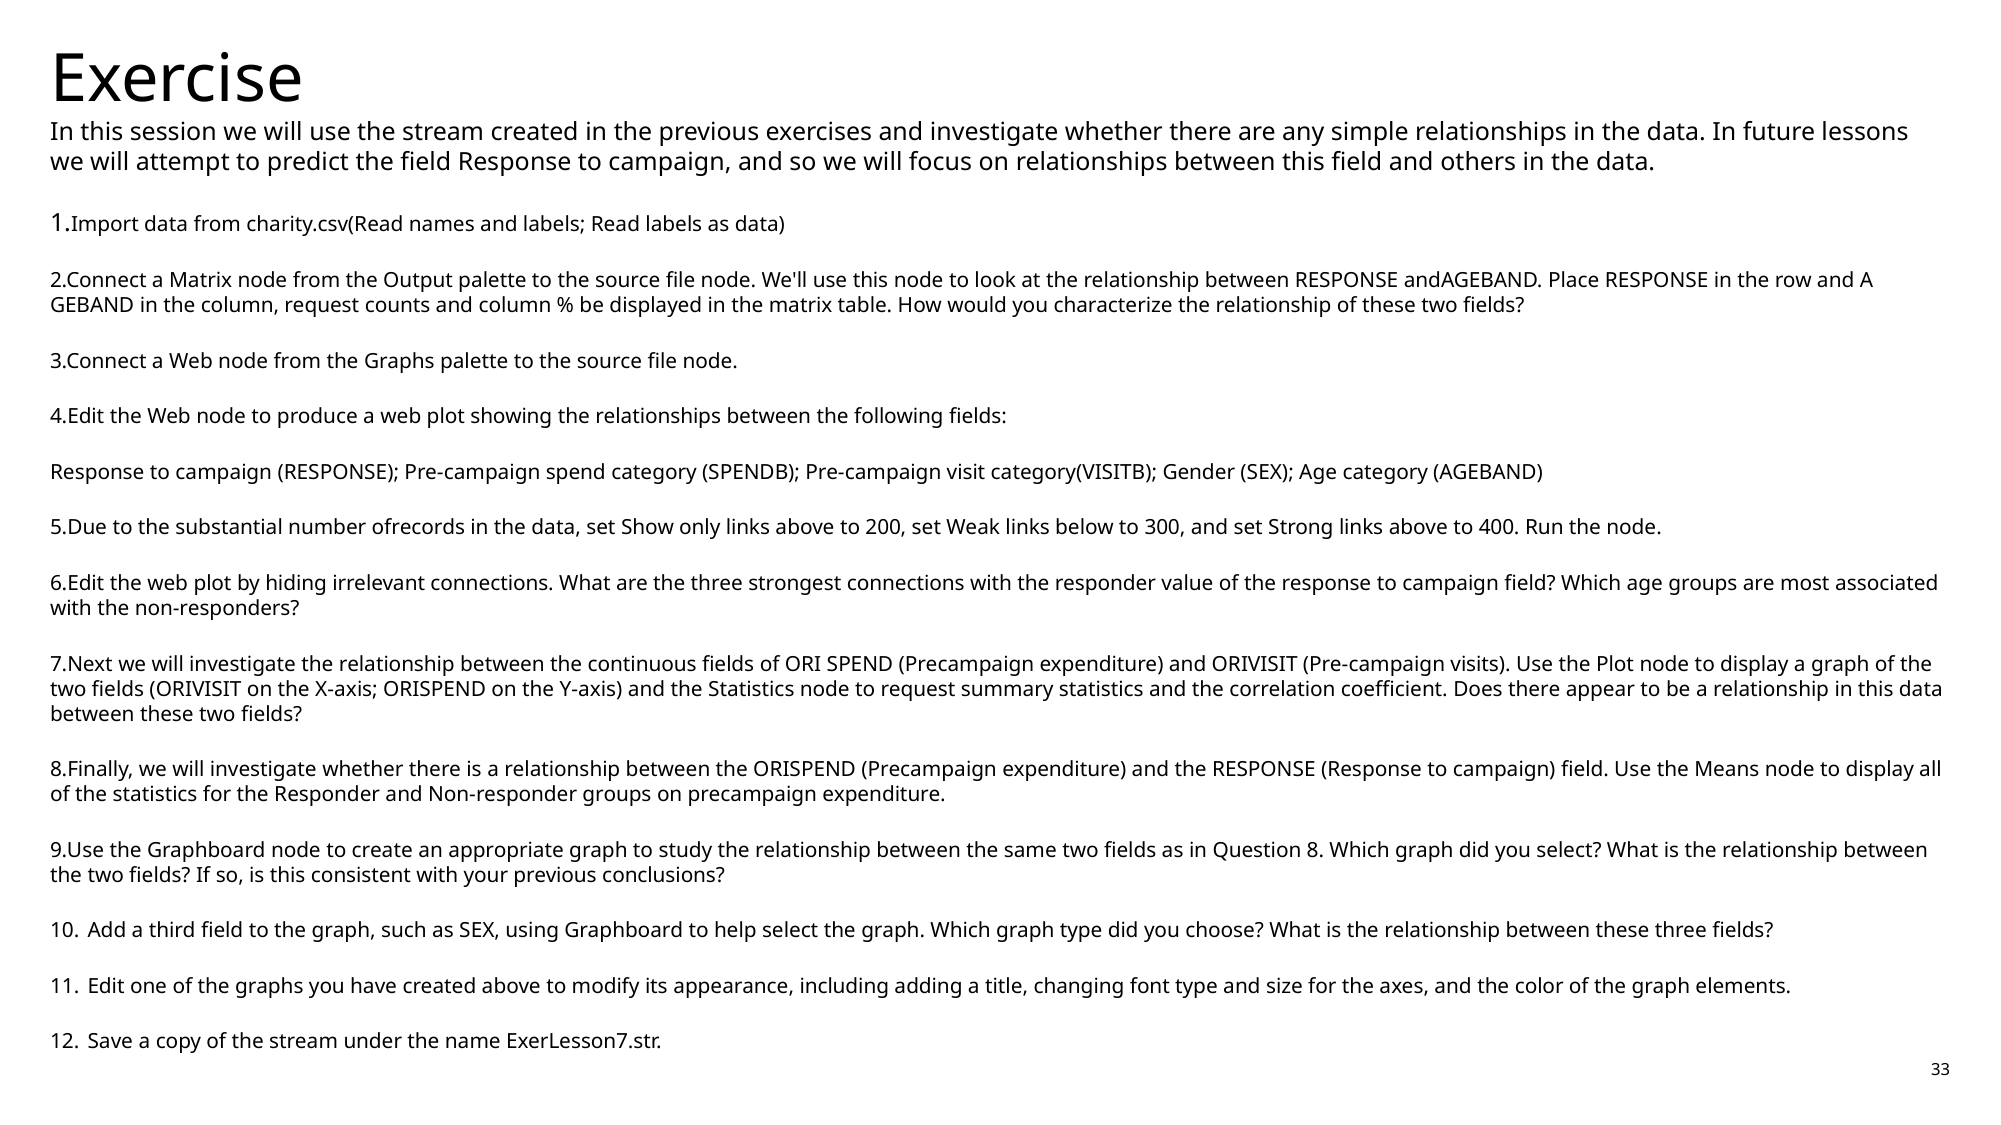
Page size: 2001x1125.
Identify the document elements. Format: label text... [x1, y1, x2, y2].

title Exercise [50, 43, 1950, 115]
slide_number 33 [1500, 1055, 1950, 1086]
list In this session we will use the stream created in the previous exercises and investigate whether there are any simple relationships in the data. In future lessons we will attempt to predict the field Response to campaign, and so we will focus on relationships between this field and others in the data. 1.Import data from charity.csv(Read names and labels; Read labels as data) 2.Connect a Matrix node from the Output palette to the source file node. We'll use this node to look at the relationship between RESPONSE andAGEBAND. Place RESPONSE in the row and A GEBAND in the column, request counts and column % be displayed in the matrix table. How would you characterize the relationship of these two fields? 3.Connect a Web node from the Graphs palette to the source file node. 4.Edit the Web node to produce a web plot showing the relationships between the following fields: Response to campaign (RESPONSE); Pre-campaign spend category (SPENDB); Pre-campaign visit category(VISITB); Gender (SEX); Age category (AGEBAND) 5.Due to the substantial number ofrecords in the data, set Show only links above to 200, set Weak links below to 300, and set Strong links above to 400. Run the node. 6.Edit the web plot by hiding irrelevant connections. What are the three strongest connections with the responder value of the response to campaign field? Which age groups are most associated with the non-responders? 7.Next we will investigate the relationship between the continuous fields of ORI SPEND (Pre­campaign expenditure) and ORIVISIT (Pre-campaign visits). Use the Plot node to display a graph of the two fields (ORIVISIT on the X-axis; ORISPEND on the Y-axis) and the Statistics node to request summary statistics and the correlation coefficient. Does there appear to be a relationship in this data between these two fields? 8.Finally, we will investigate whether there is a relationship between the ORISPEND (Pre­campaign expenditure) and the RESPONSE (Response to campaign) field. Use the Means node to display all of the statistics for the Responder and Non-responder groups on pre­campaign expenditure. 9.Use the Graphboard node to create an appropriate graph to study the relationship between the same two fields as in Question 8. Which graph did you select? What is the relationship between the two fields? If so, is this consistent with your previous conclusions? Add a third field to the graph, such as SEX, using Graphboard to help select the graph. Which graph type did you choose? What is the relationship between these three fields? Edit one of the graphs you have created above to modify its appearance, including adding a title, changing font type and size for the axes, and the color of the graph elements. Save a copy of the stream under the name ExerLesson7.str. [50, 115, 1950, 913]
